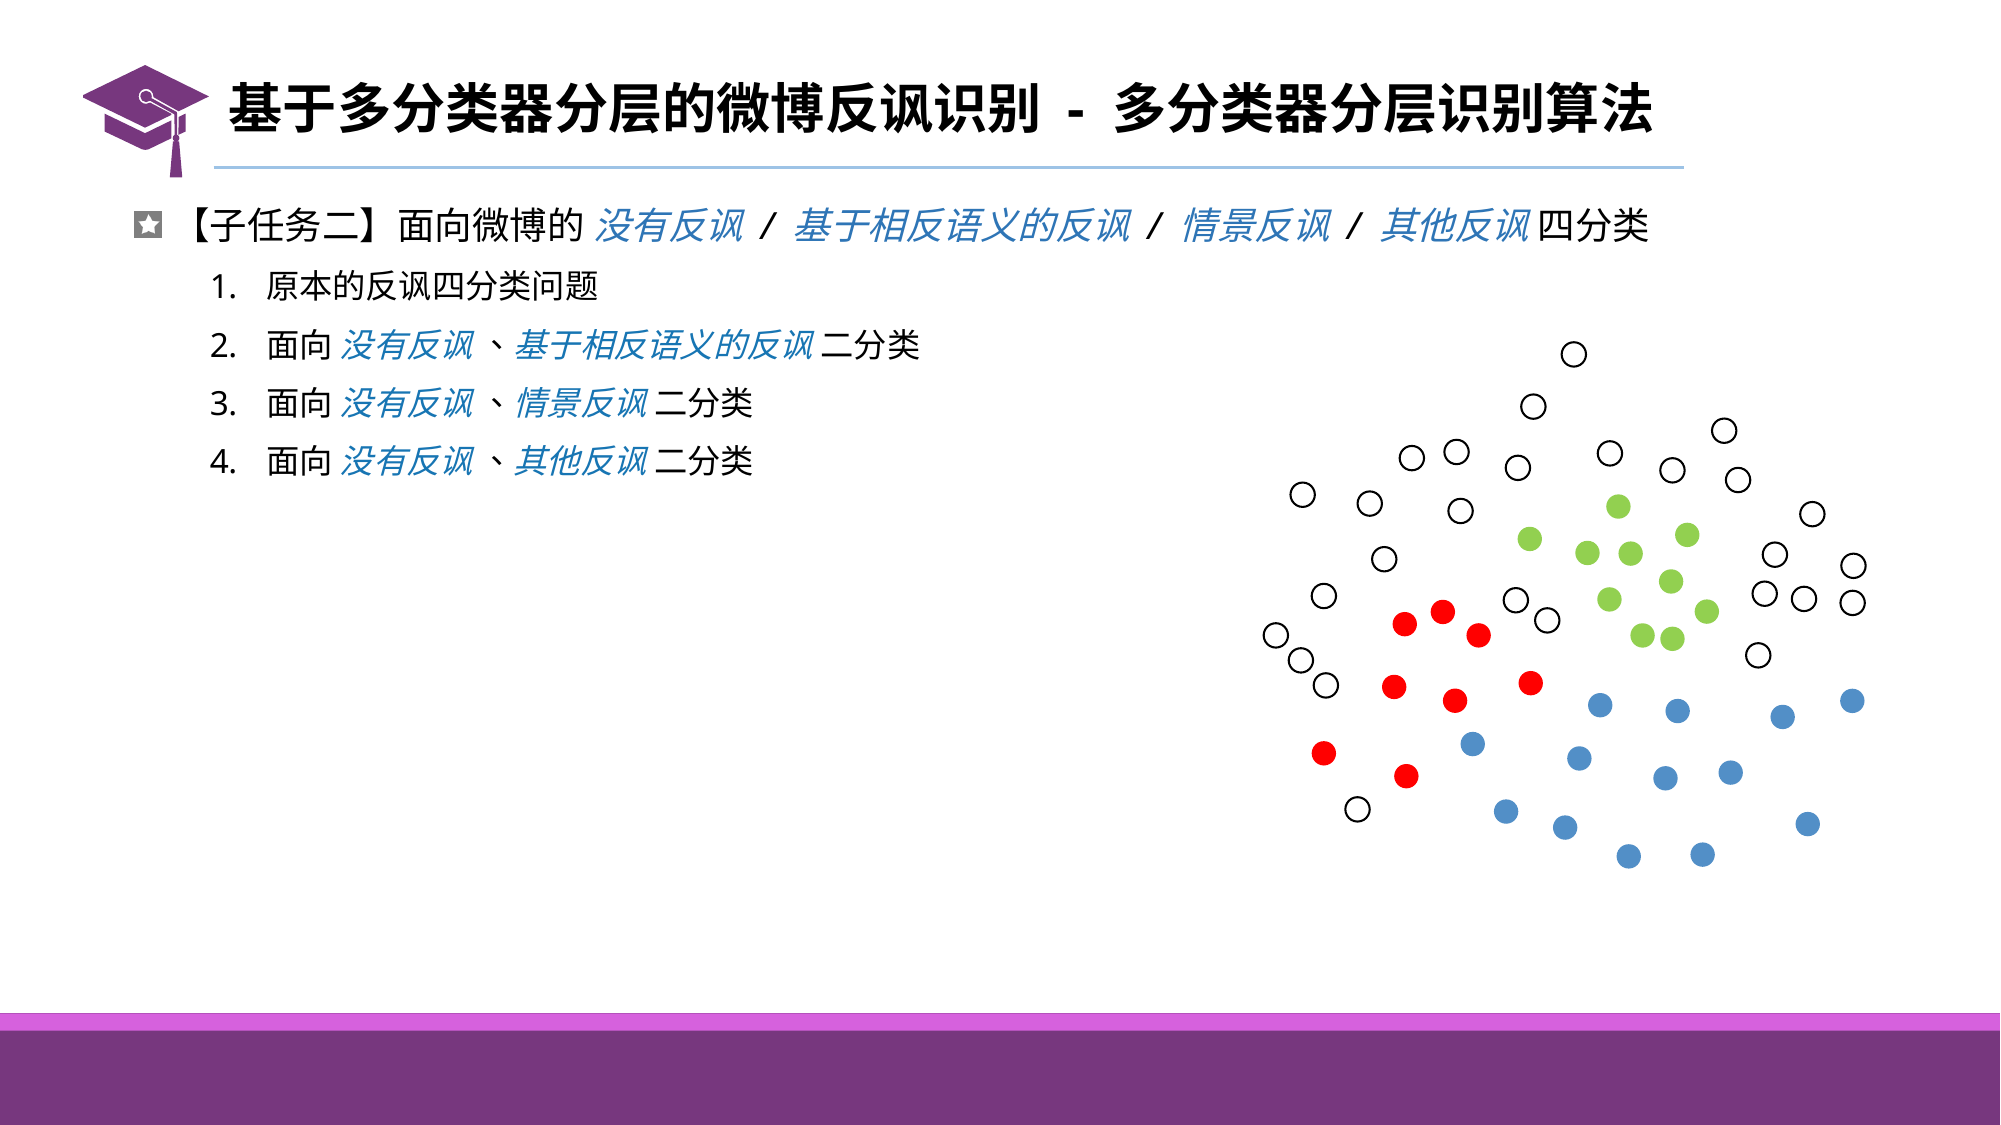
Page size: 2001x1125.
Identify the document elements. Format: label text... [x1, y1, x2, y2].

text_box [1659, 625, 1686, 653]
text_box [1520, 393, 1547, 420]
text_box [1840, 552, 1867, 580]
text_box [1289, 481, 1316, 508]
text_box [1441, 687, 1469, 714]
text_box [1674, 521, 1701, 549]
text_box [1717, 759, 1744, 786]
text_box [1790, 585, 1818, 613]
text_box [1629, 622, 1656, 649]
text_box [1447, 497, 1474, 525]
text_box [1769, 703, 1796, 731]
text_box [1596, 586, 1623, 613]
text_box [1799, 500, 1826, 528]
text_box [1615, 843, 1643, 870]
text_box 【子任务二】面向微博的 没有反讽 / 基于相反语义的反讽 / 情景反讽 / 其他反讽 四分类 原本的反讽四分类问题 面向 没有反讽 、基于相反语义的反讽 二分类 面向 没有反讽 、情景反讽 二分类 面向 没有反讽 、其他反讽 二分类 [119, 185, 1793, 989]
text_box [1566, 745, 1593, 772]
text_box [0, 1032, 2000, 1125]
text_box [1459, 730, 1486, 758]
picture [134, 211, 162, 238]
text_box [1574, 539, 1601, 567]
text_box [1839, 687, 1866, 715]
text_box [1689, 841, 1716, 868]
text_box [1443, 438, 1470, 466]
text_box [1516, 525, 1544, 553]
text_box [1380, 673, 1408, 701]
text_box [1551, 814, 1579, 841]
text_box [1693, 598, 1721, 625]
text_box [1724, 466, 1752, 494]
text_box [1371, 545, 1398, 573]
text_box [1391, 610, 1419, 638]
text_box [1587, 691, 1614, 719]
text_box [1429, 598, 1457, 626]
title 基于多分类器分层的微博反讽识别 - 多分类器分层识别算法 [213, 55, 1926, 168]
text_box [1310, 582, 1338, 610]
text_box [1287, 647, 1315, 674]
text_box [1517, 669, 1544, 697]
text_box [1465, 622, 1492, 649]
text_box [1794, 810, 1822, 838]
text_box [1761, 541, 1789, 568]
text_box [1492, 798, 1520, 825]
text_box [1310, 740, 1338, 767]
text_box [83, 65, 209, 178]
text_box [1652, 765, 1679, 792]
text_box [1504, 454, 1532, 482]
text_box [1617, 540, 1644, 567]
text_box [1262, 622, 1290, 649]
text_box [1312, 672, 1340, 699]
text_box [1657, 568, 1685, 595]
text_box [1745, 642, 1772, 669]
text_box [1393, 762, 1420, 790]
text_box [1344, 796, 1371, 823]
text_box [1398, 444, 1426, 472]
text_box [1596, 440, 1624, 467]
text_box [1839, 589, 1866, 617]
text_box [1710, 417, 1738, 444]
text_box [1659, 457, 1686, 484]
text_box [1534, 607, 1561, 634]
text_box [1560, 341, 1588, 368]
text_box [1356, 490, 1383, 517]
text_box [1605, 493, 1632, 520]
text_box [1502, 587, 1530, 614]
text_box [0, 1012, 2000, 1032]
text_box [1751, 580, 1778, 607]
text_box [1664, 697, 1691, 725]
